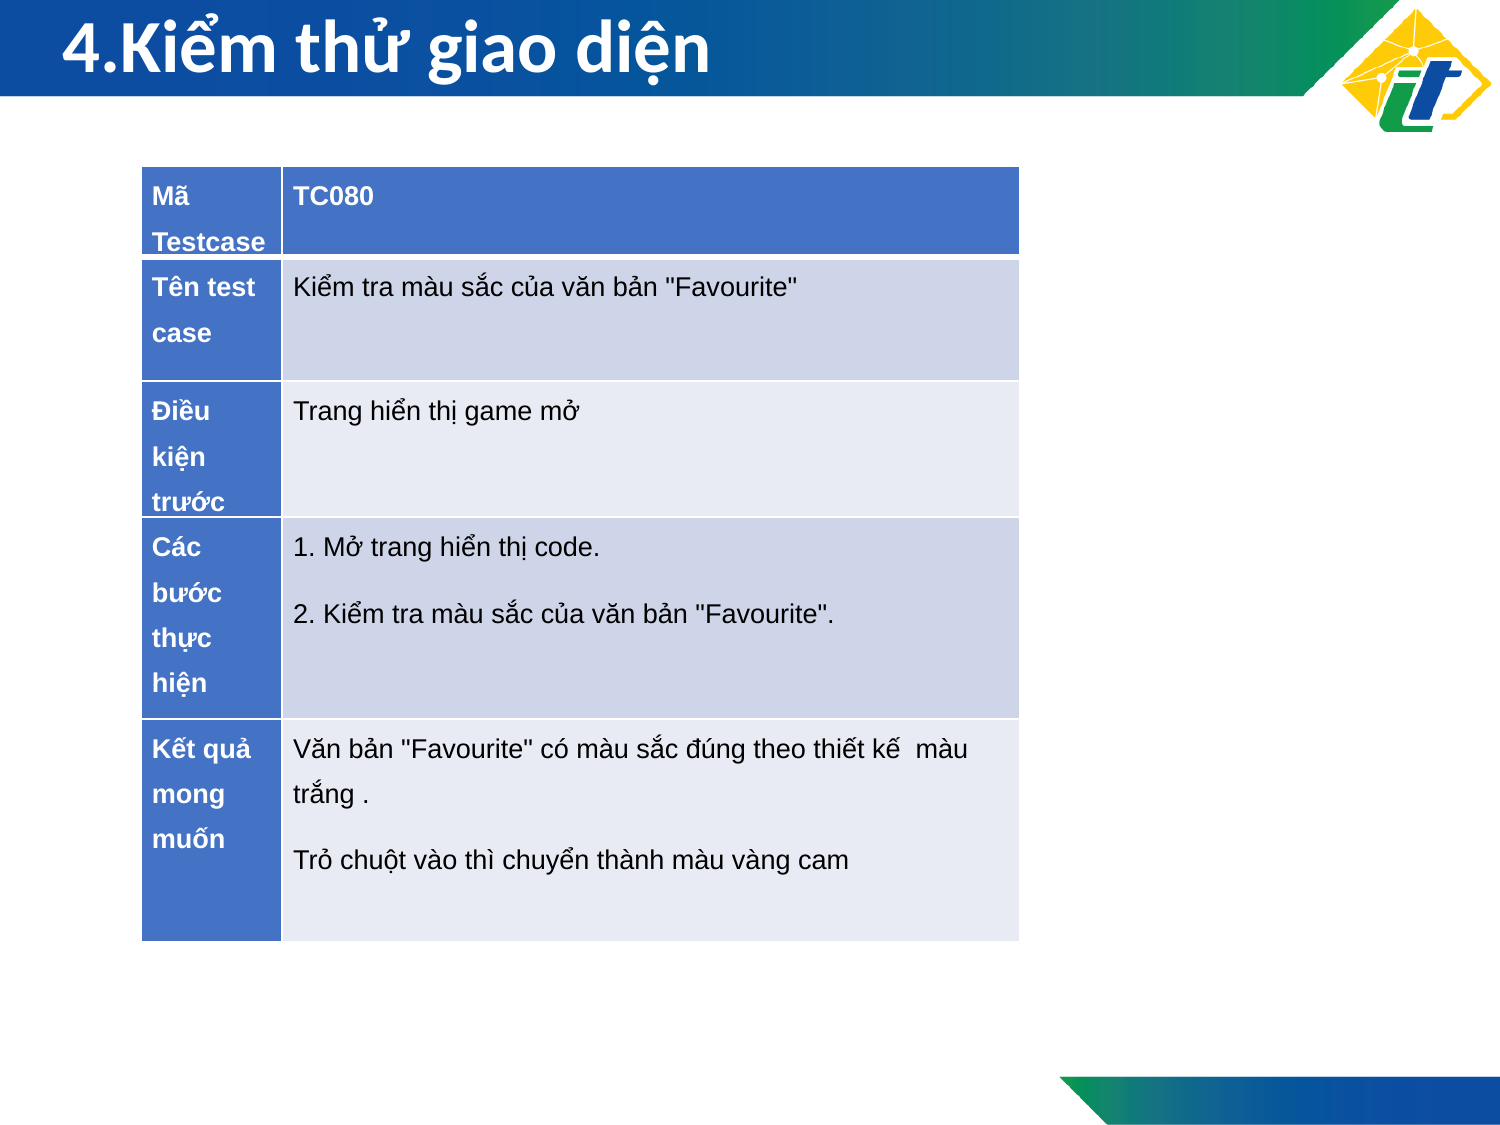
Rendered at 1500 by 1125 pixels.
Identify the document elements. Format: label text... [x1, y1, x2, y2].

table_header Mã Testcase [142, 167, 281, 254]
table_cell Các bước thực hiện [142, 518, 281, 718]
table_cell Kết quả mong muốn [142, 720, 281, 941]
table_cell Kiểm tra màu sắc của văn bản "Favourite" [283, 260, 1019, 380]
title 4.Kiểm thử giao diện [47, 0, 1304, 97]
table_cell Tên test case [142, 260, 281, 380]
table_header TC080 [283, 167, 1019, 254]
table_cell Trang hiển thị game mở [283, 382, 1019, 516]
table_cell Điều kiện trước [142, 382, 281, 516]
table_cell 1. Mở trang hiển thị code. 2. Kiểm tra màu sắc của văn bản "Favourite". [283, 518, 1019, 718]
table_cell Văn bản "Favourite" có màu sắc đúng theo thiết kế màu trắng . Trỏ chuột vào thì chuyển thành màu vàng cam [283, 720, 1019, 941]
picture [0, 0, 1500, 1125]
